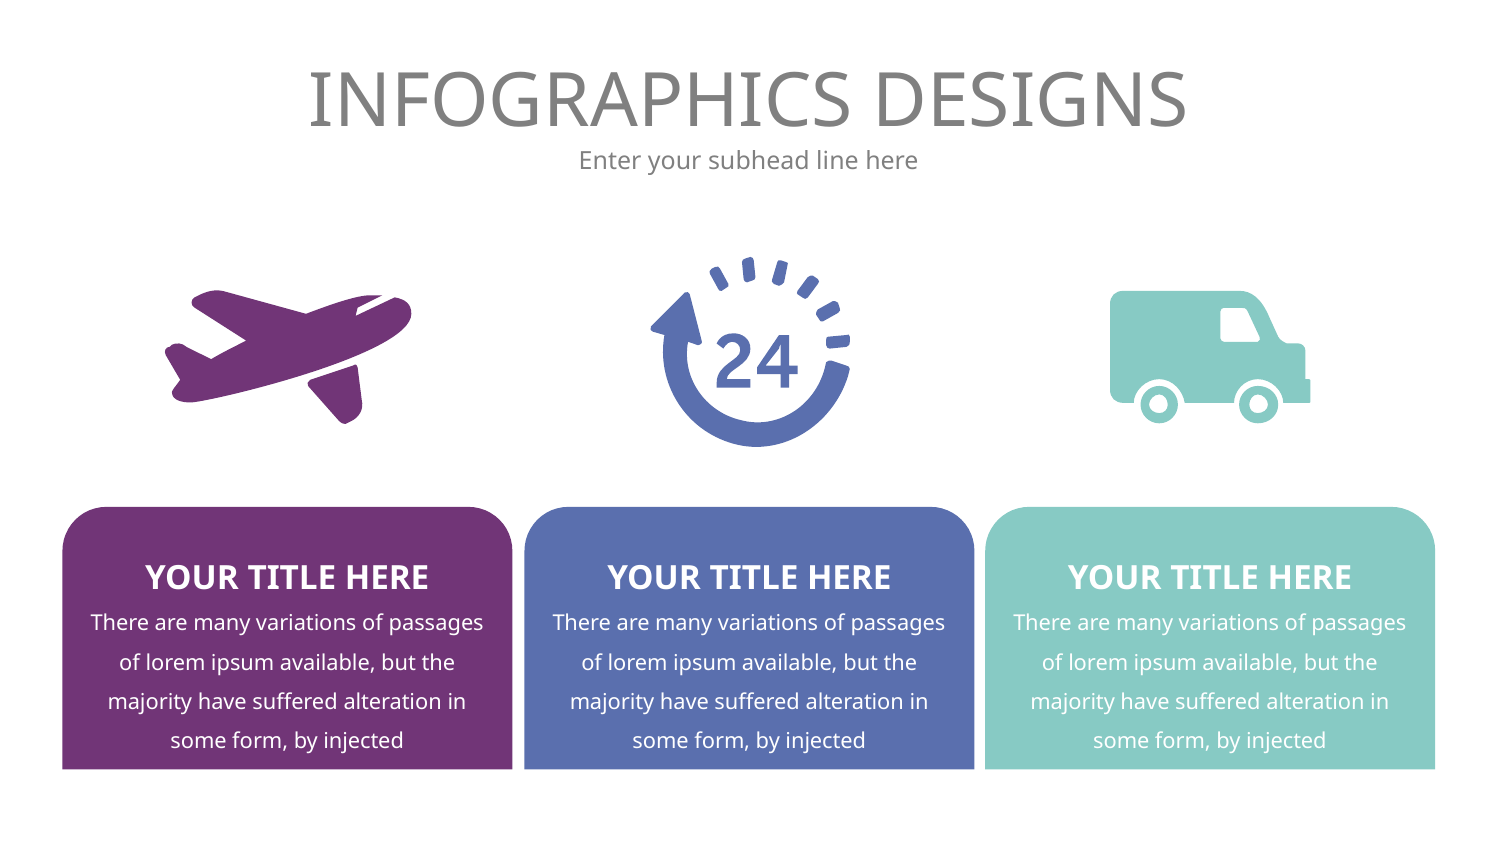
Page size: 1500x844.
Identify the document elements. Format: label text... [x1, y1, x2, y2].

list Enter your subhead line here [62, 144, 1436, 174]
text_box [650, 292, 850, 447]
text_box [1110, 290, 1311, 403]
text_box YOUR TITLE HERE There are many variations of passages of lorem ipsum available, but the majority have suffered alteration in some form, by injected [60, 504, 515, 772]
text_box YOUR TITLE HERE There are many variations of passages of lorem ipsum available, but the majority have suffered alteration in some form, by injected [983, 504, 1438, 772]
text_box [1239, 385, 1279, 424]
title INFOGRAPHICS DESIGNS [62, 55, 1436, 138]
text_box [796, 275, 820, 299]
text_box [164, 290, 412, 403]
text_box [771, 260, 788, 286]
text_box [709, 266, 729, 291]
text_box [1140, 385, 1178, 424]
text_box YOUR TITLE HERE There are many variations of passages of lorem ipsum available, but the majority have suffered alteration in some form, by injected [522, 504, 977, 772]
text_box [307, 364, 363, 424]
text_box [741, 256, 756, 283]
